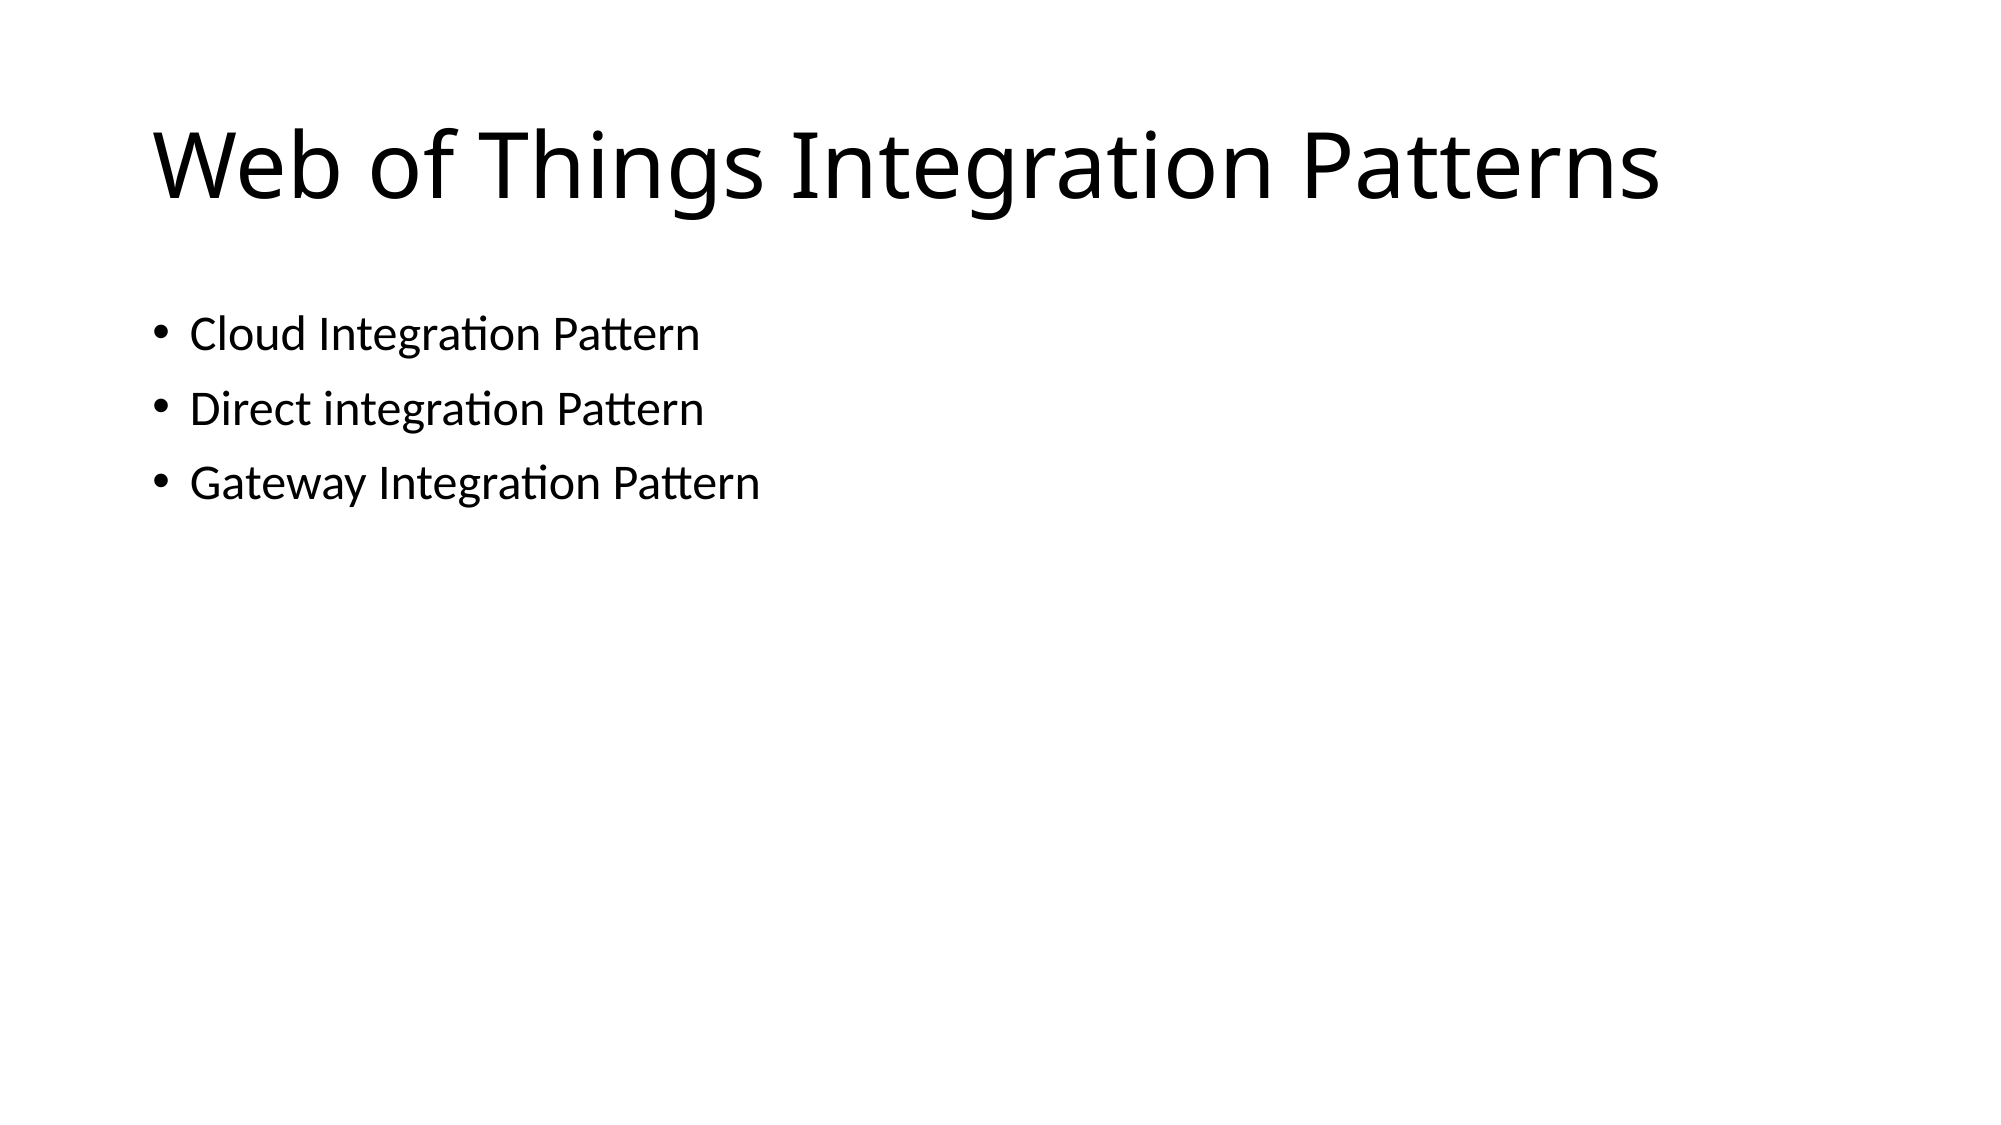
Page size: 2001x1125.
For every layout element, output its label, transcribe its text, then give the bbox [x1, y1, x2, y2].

title Web of Things Integration Patterns [137, 59, 1863, 278]
list Cloud Integration Pattern Direct integration Pattern Gateway Integration Pattern [137, 299, 1863, 1014]
